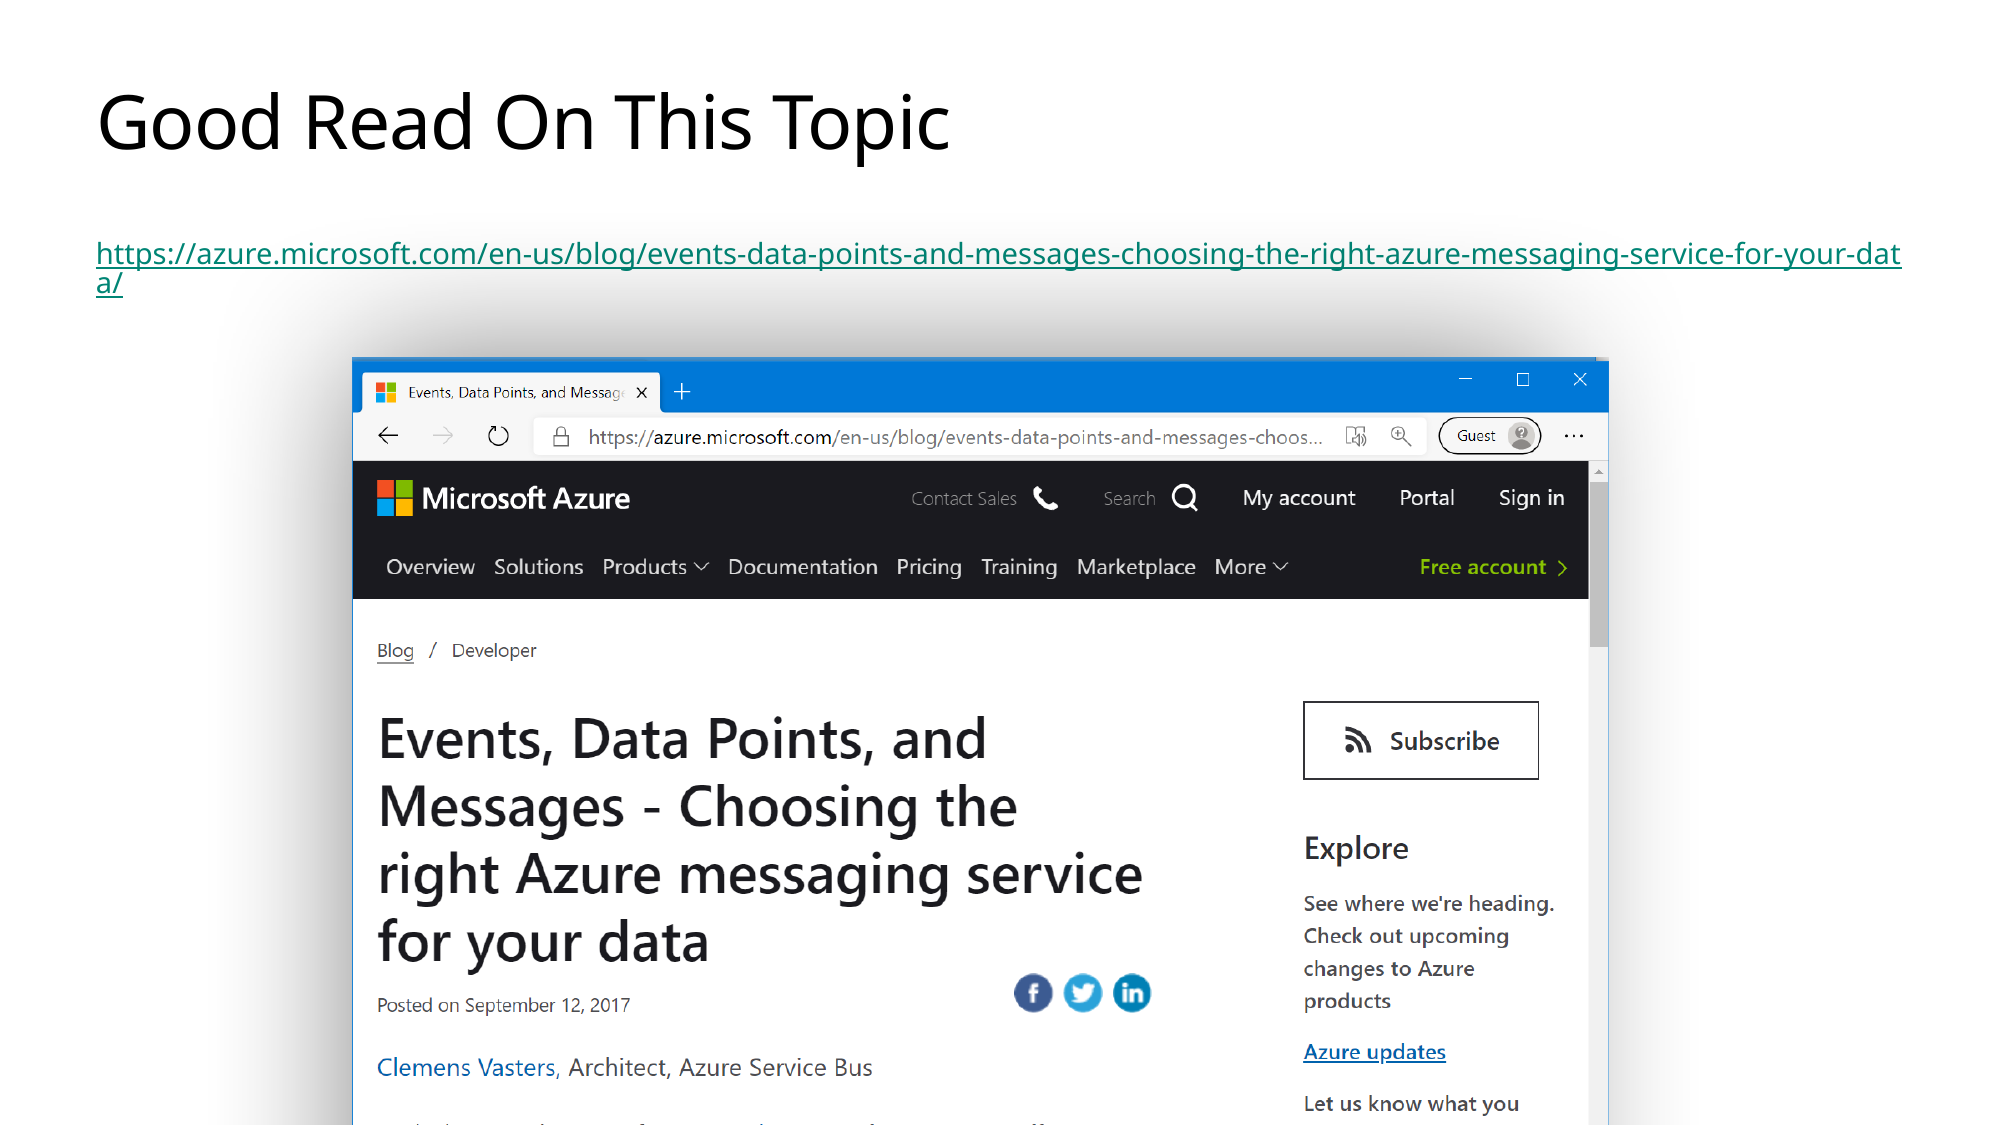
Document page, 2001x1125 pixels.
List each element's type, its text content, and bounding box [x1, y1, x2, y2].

title Good Read On This Topic [96, 75, 1904, 166]
picture [352, 357, 1609, 1125]
list https://azure.microsoft.com/en-us/blog/events-data-points-and-messages-choosing-the-right-azure-messaging-service-for-your-data/ [95, 235, 1904, 271]
